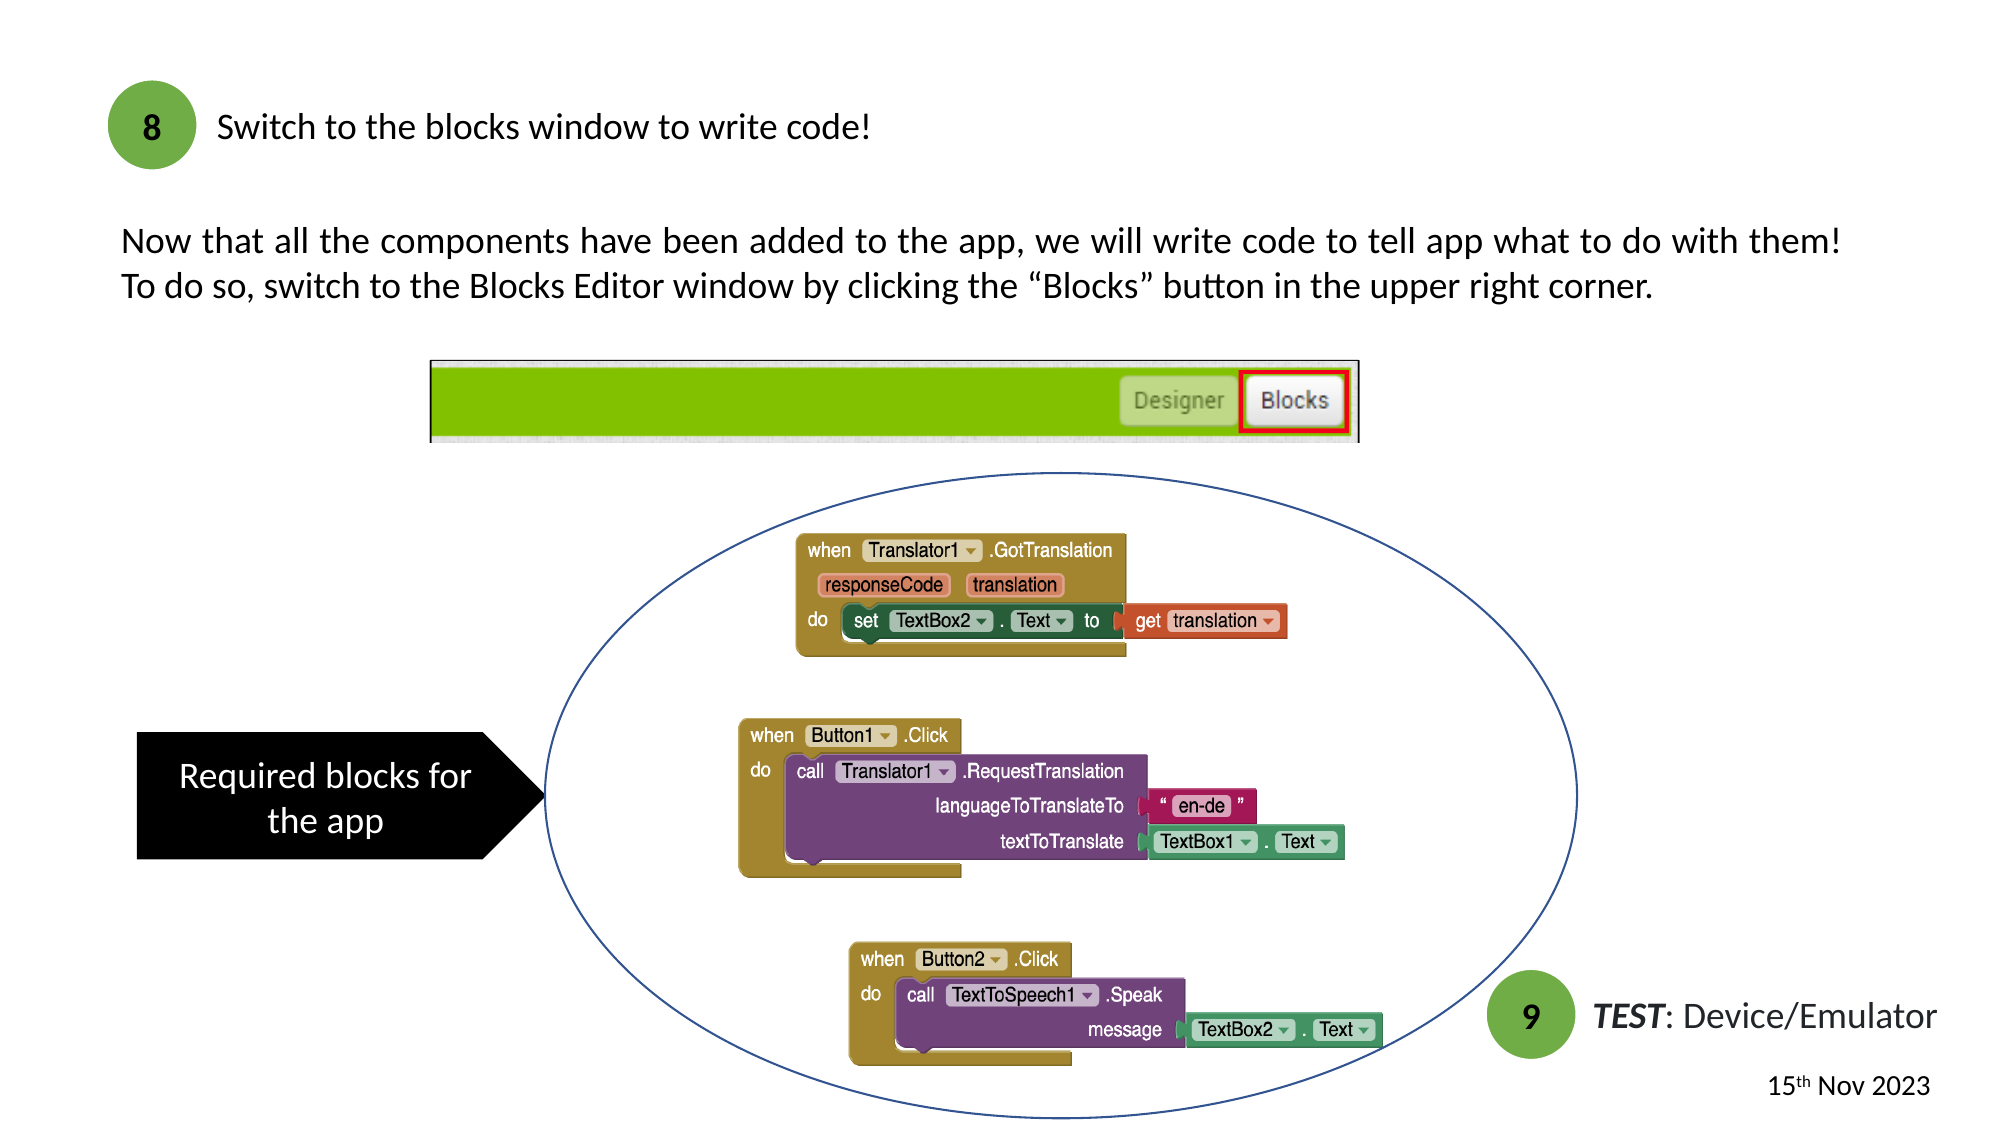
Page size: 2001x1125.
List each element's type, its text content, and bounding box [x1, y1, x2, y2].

text_box [836, 471, 1286, 504]
text_box [1402, 552, 1579, 1039]
text_box TEST: Device/Emulator [1577, 984, 1953, 1044]
text_box 9 [1483, 966, 1579, 1063]
text_box Now that all the components have been added to the app, we will write code to tell app what to do with them! To do so, switch to the Blocks Editor window by clicking the “Blocks” button in the upper right corner. [106, 208, 1859, 314]
text_box Required blocks for the app [136, 732, 543, 860]
text_box Switch to the blocks window to write code! [202, 94, 888, 155]
text_box [543, 552, 720, 1039]
text_box [814, 1080, 1309, 1120]
text_box 8 [104, 77, 200, 173]
picture [420, 351, 1364, 443]
text_box 15th Nov 2023 [1752, 1059, 1946, 1109]
picture [720, 504, 1402, 1080]
